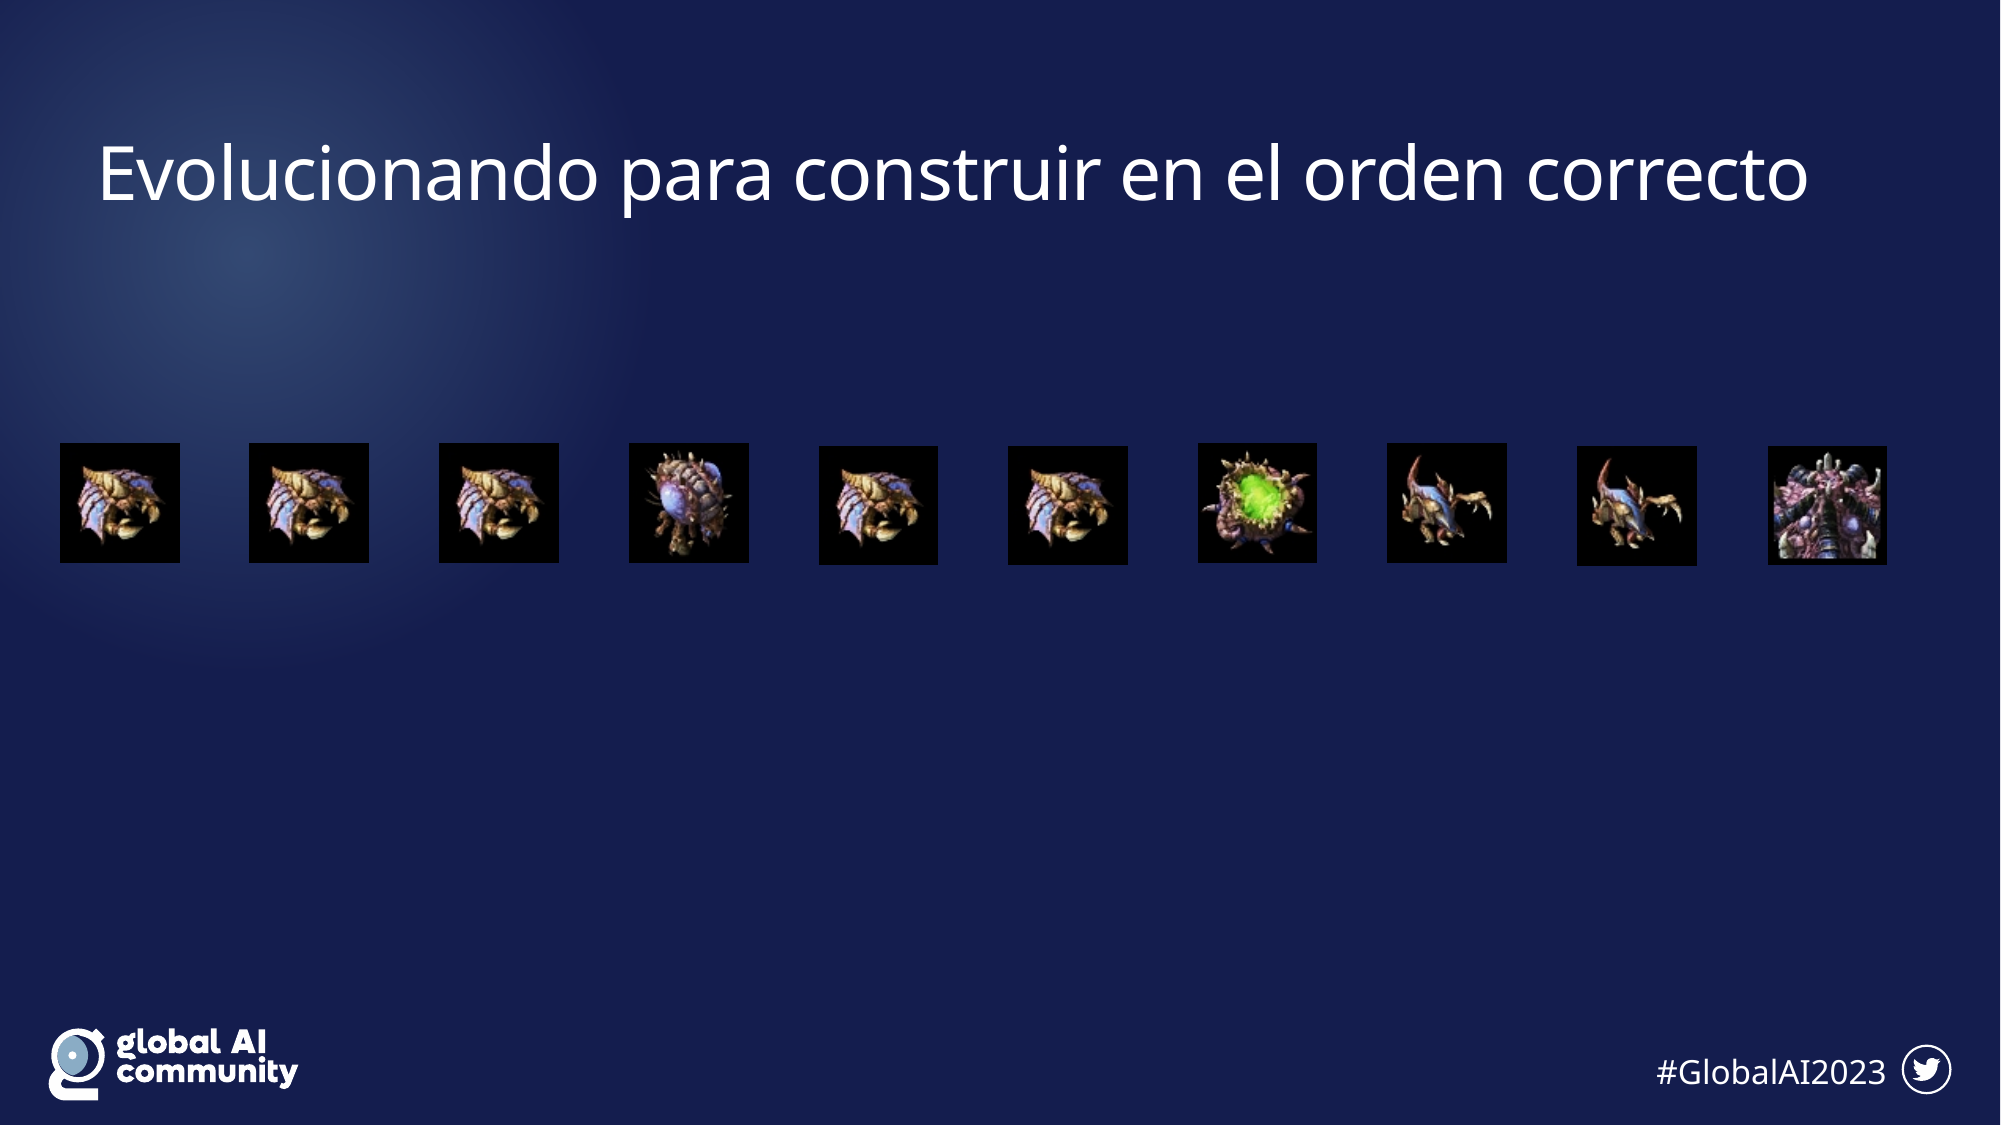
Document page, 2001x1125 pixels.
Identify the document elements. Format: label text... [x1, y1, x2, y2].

title Evolucionando para construir en el orden correcto [96, 125, 1904, 217]
picture [0, 0, 2001, 1125]
